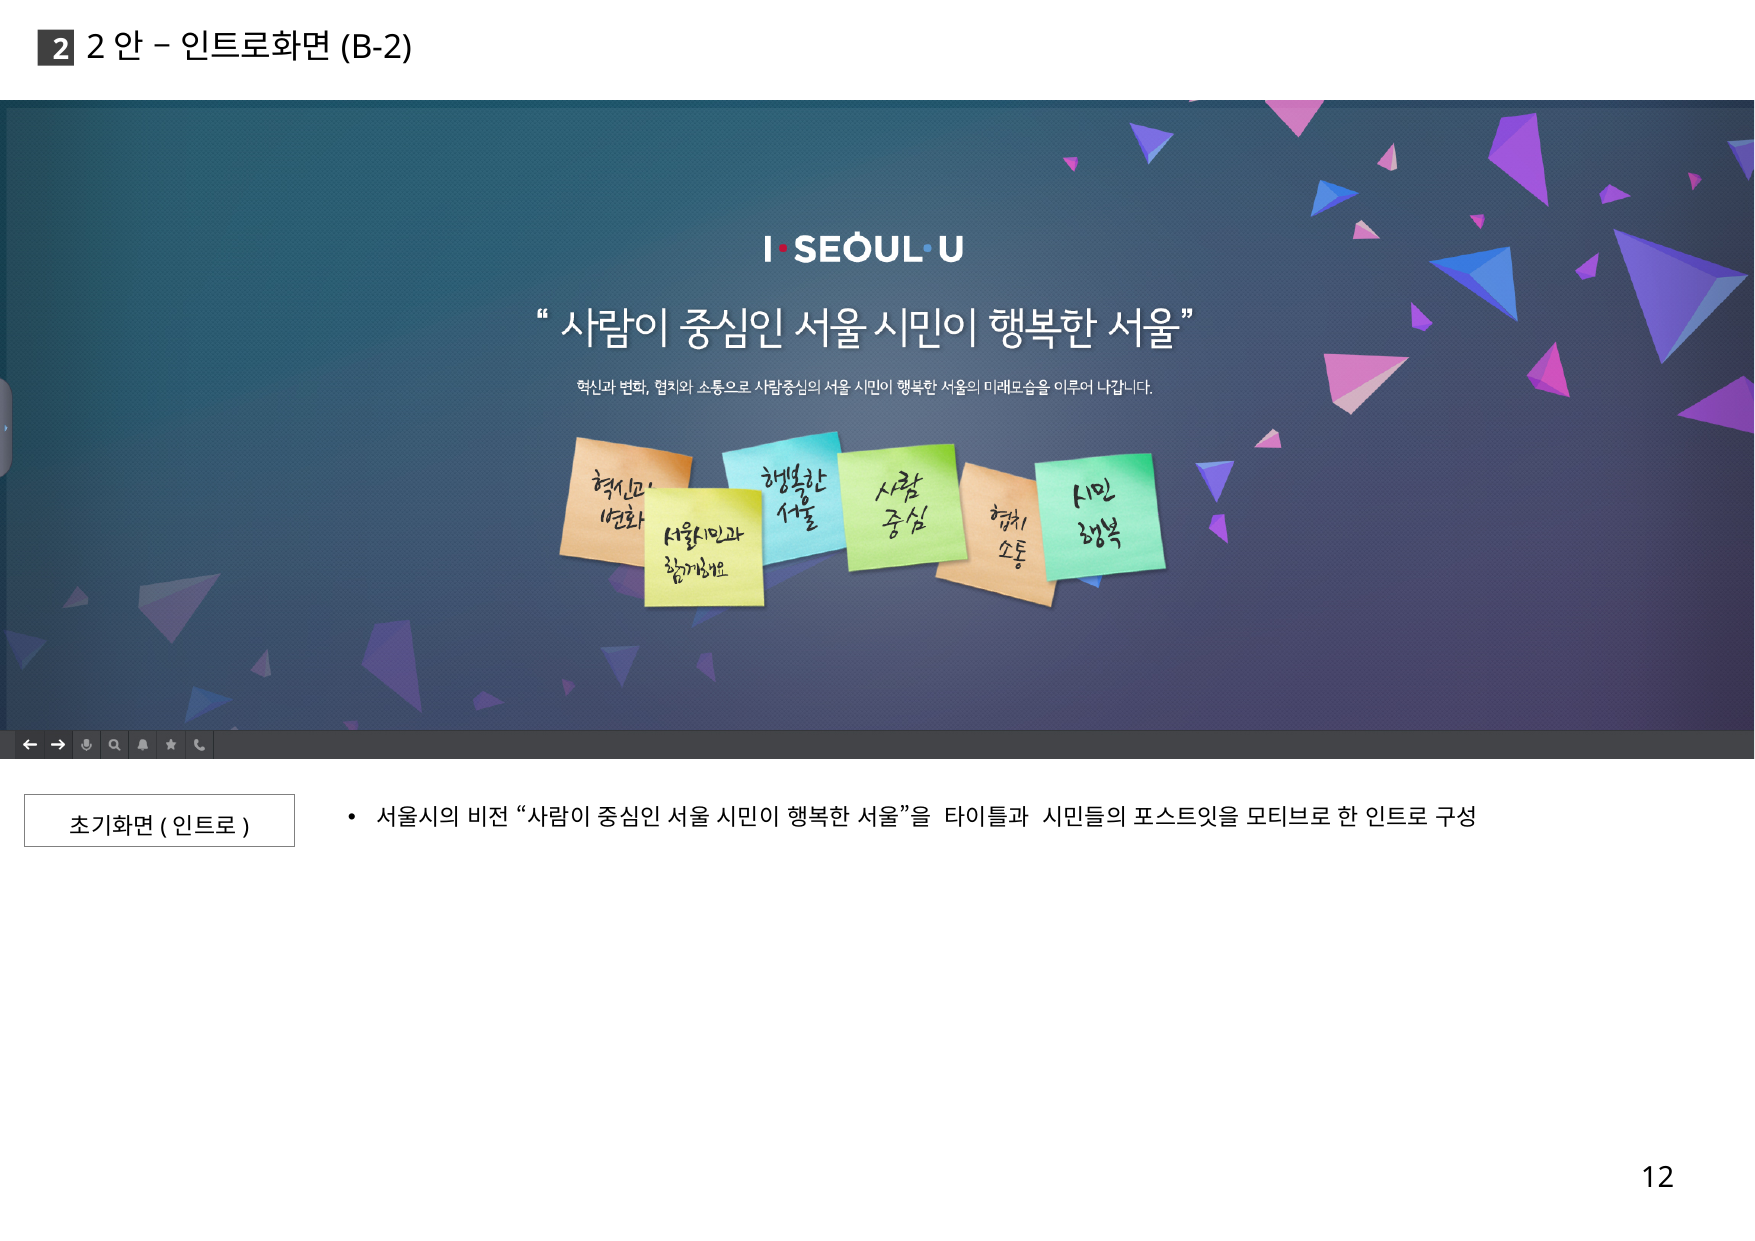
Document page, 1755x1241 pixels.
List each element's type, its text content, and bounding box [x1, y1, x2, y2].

text_box 서울시의 비전 “사람이 중심인 서울 시민이 행복한 서울”을 타이틀과 시민들의 포스트잇을 모티브로 한 인트로 구성 [333, 785, 1495, 838]
text_box 초기화면(인트로) [24, 794, 295, 847]
text_box 2안 – 인트로화면(B-2) [71, 17, 427, 73]
text_box 2 [35, 27, 76, 68]
picture [0, 100, 1755, 759]
